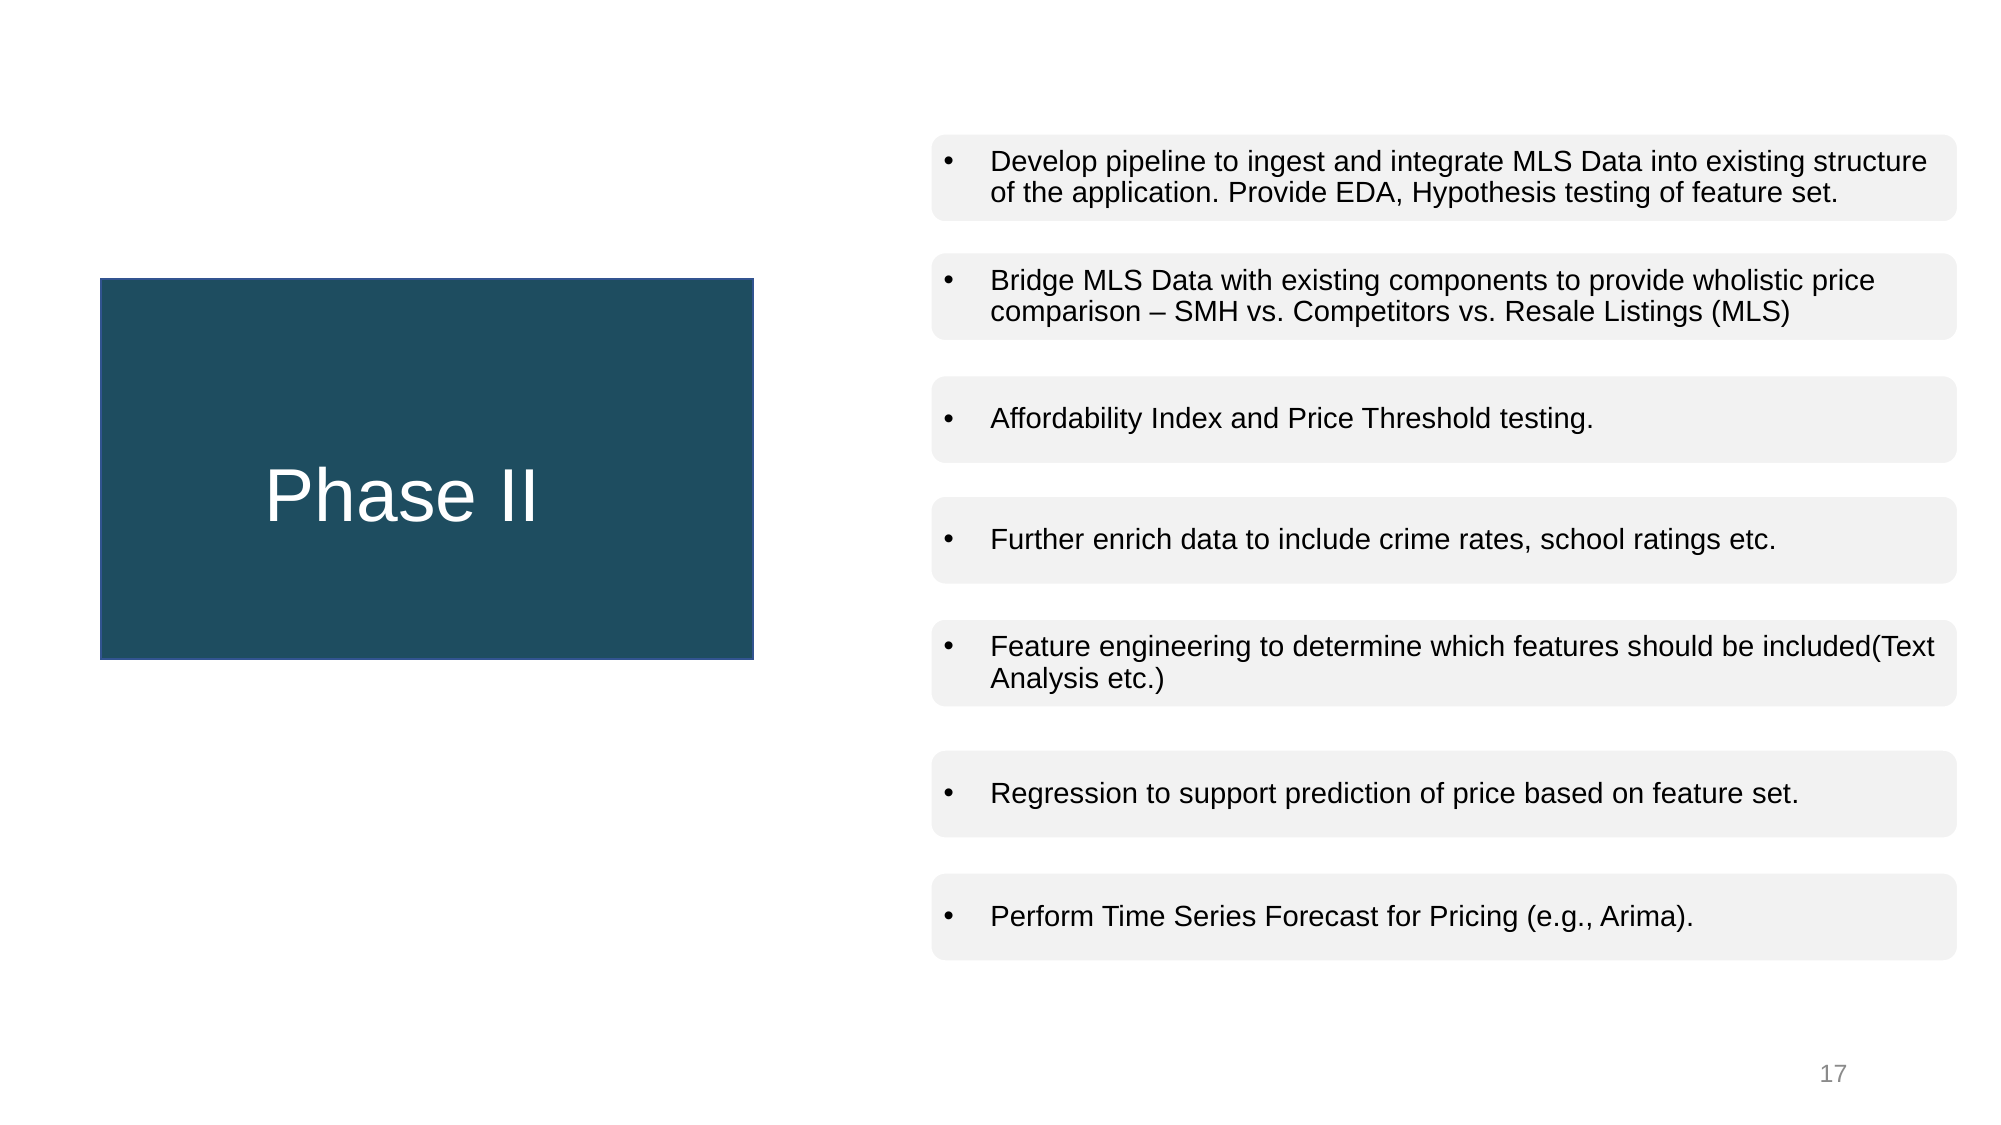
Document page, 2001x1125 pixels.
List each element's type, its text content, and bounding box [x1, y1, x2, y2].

text_box [100, 278, 754, 660]
slide_number 17 [1412, 1042, 1863, 1103]
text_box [930, 133, 1958, 962]
title Phase II [250, 419, 568, 575]
